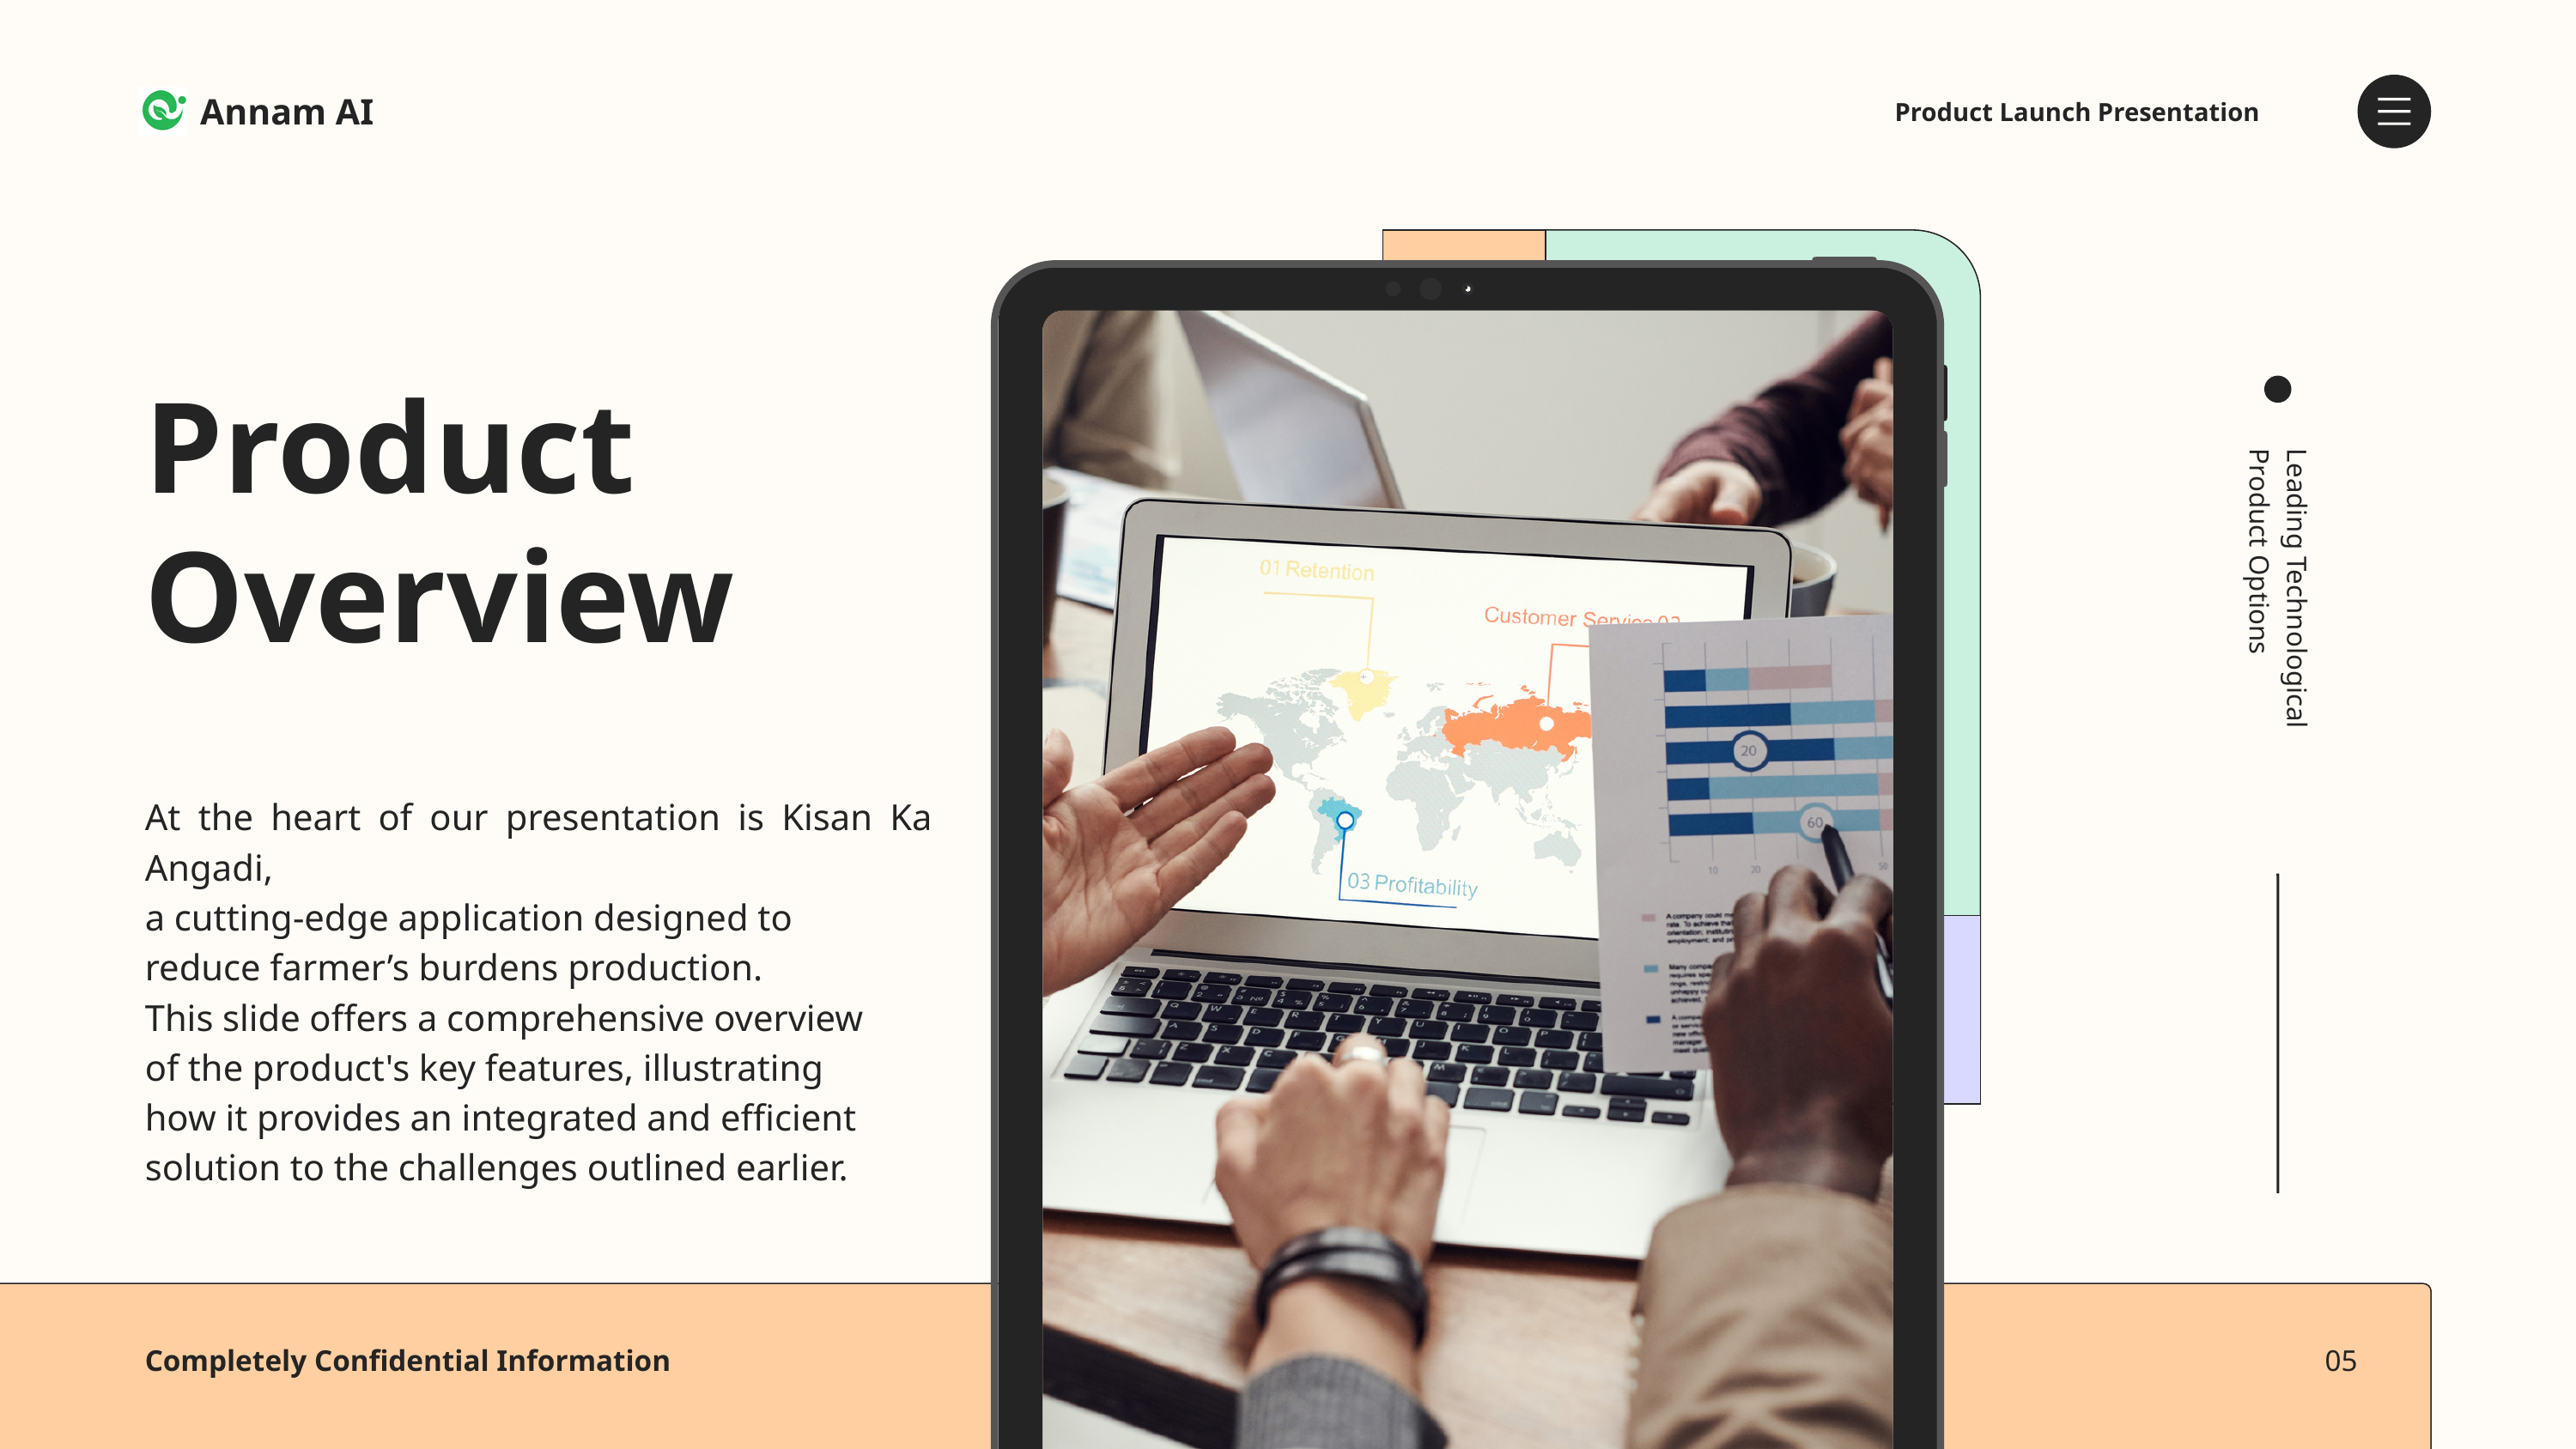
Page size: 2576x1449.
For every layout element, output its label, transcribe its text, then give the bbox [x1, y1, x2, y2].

text_box Leading Technological Product Options [2244, 448, 2320, 797]
text_box At the heart of our presentation is Kisan Ka Angadi, a cutting-edge application designed to reduce farmer’s burdens production. This slide offers a comprehensive overview of the product's key features, illustrating how it provides an integrated and efficient solution to the challenges outlined earlier. [144, 787, 933, 1189]
text_box Product Launch Presentation [1789, 91, 2260, 126]
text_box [1952, 915, 1981, 1105]
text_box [1382, 229, 1546, 255]
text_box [2357, 74, 2432, 149]
text_box [137, 87, 187, 136]
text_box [1952, 1282, 2432, 1449]
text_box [2263, 375, 2292, 403]
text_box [990, 256, 1948, 1449]
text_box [0, 1282, 986, 1449]
text_box Product Overview [144, 367, 902, 669]
text_box Annam AI [200, 82, 429, 132]
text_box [1546, 229, 1981, 915]
